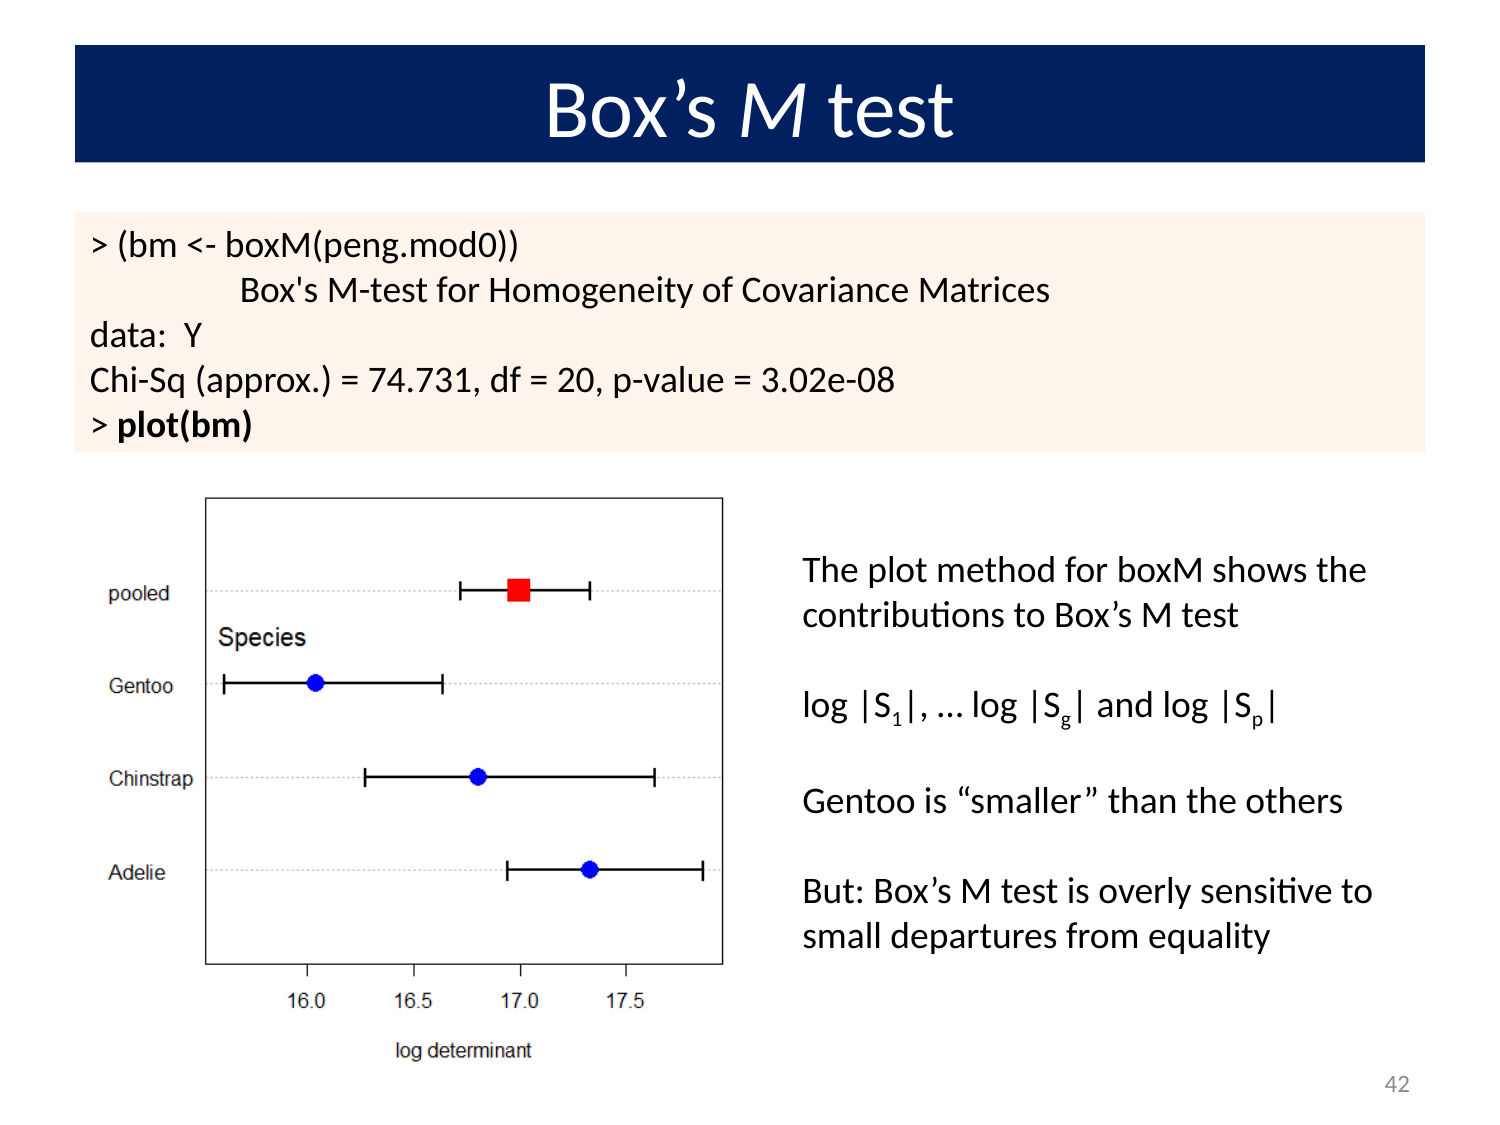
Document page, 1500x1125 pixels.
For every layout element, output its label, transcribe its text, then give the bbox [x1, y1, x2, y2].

title Box’s M test [75, 45, 1425, 163]
slide_number 42 [1074, 1062, 1425, 1103]
text_box > (bm <- boxM(peng.mod0)) Box's M-test for Homogeneity of Covariance Matrices data: Y Chi-Sq (approx.) = 74.731, df = 20, p-value = 3.02e-08 > plot(bm) [74, 212, 1425, 453]
text_box The plot method for boxM shows the contributions to Box’s M test log |S1|, … log |Sg| and log |Sp| Gentoo is “smaller” than the others But: Box’s M test is overly sensitive to small departures from equality [787, 537, 1425, 1054]
picture [82, 471, 751, 1065]
